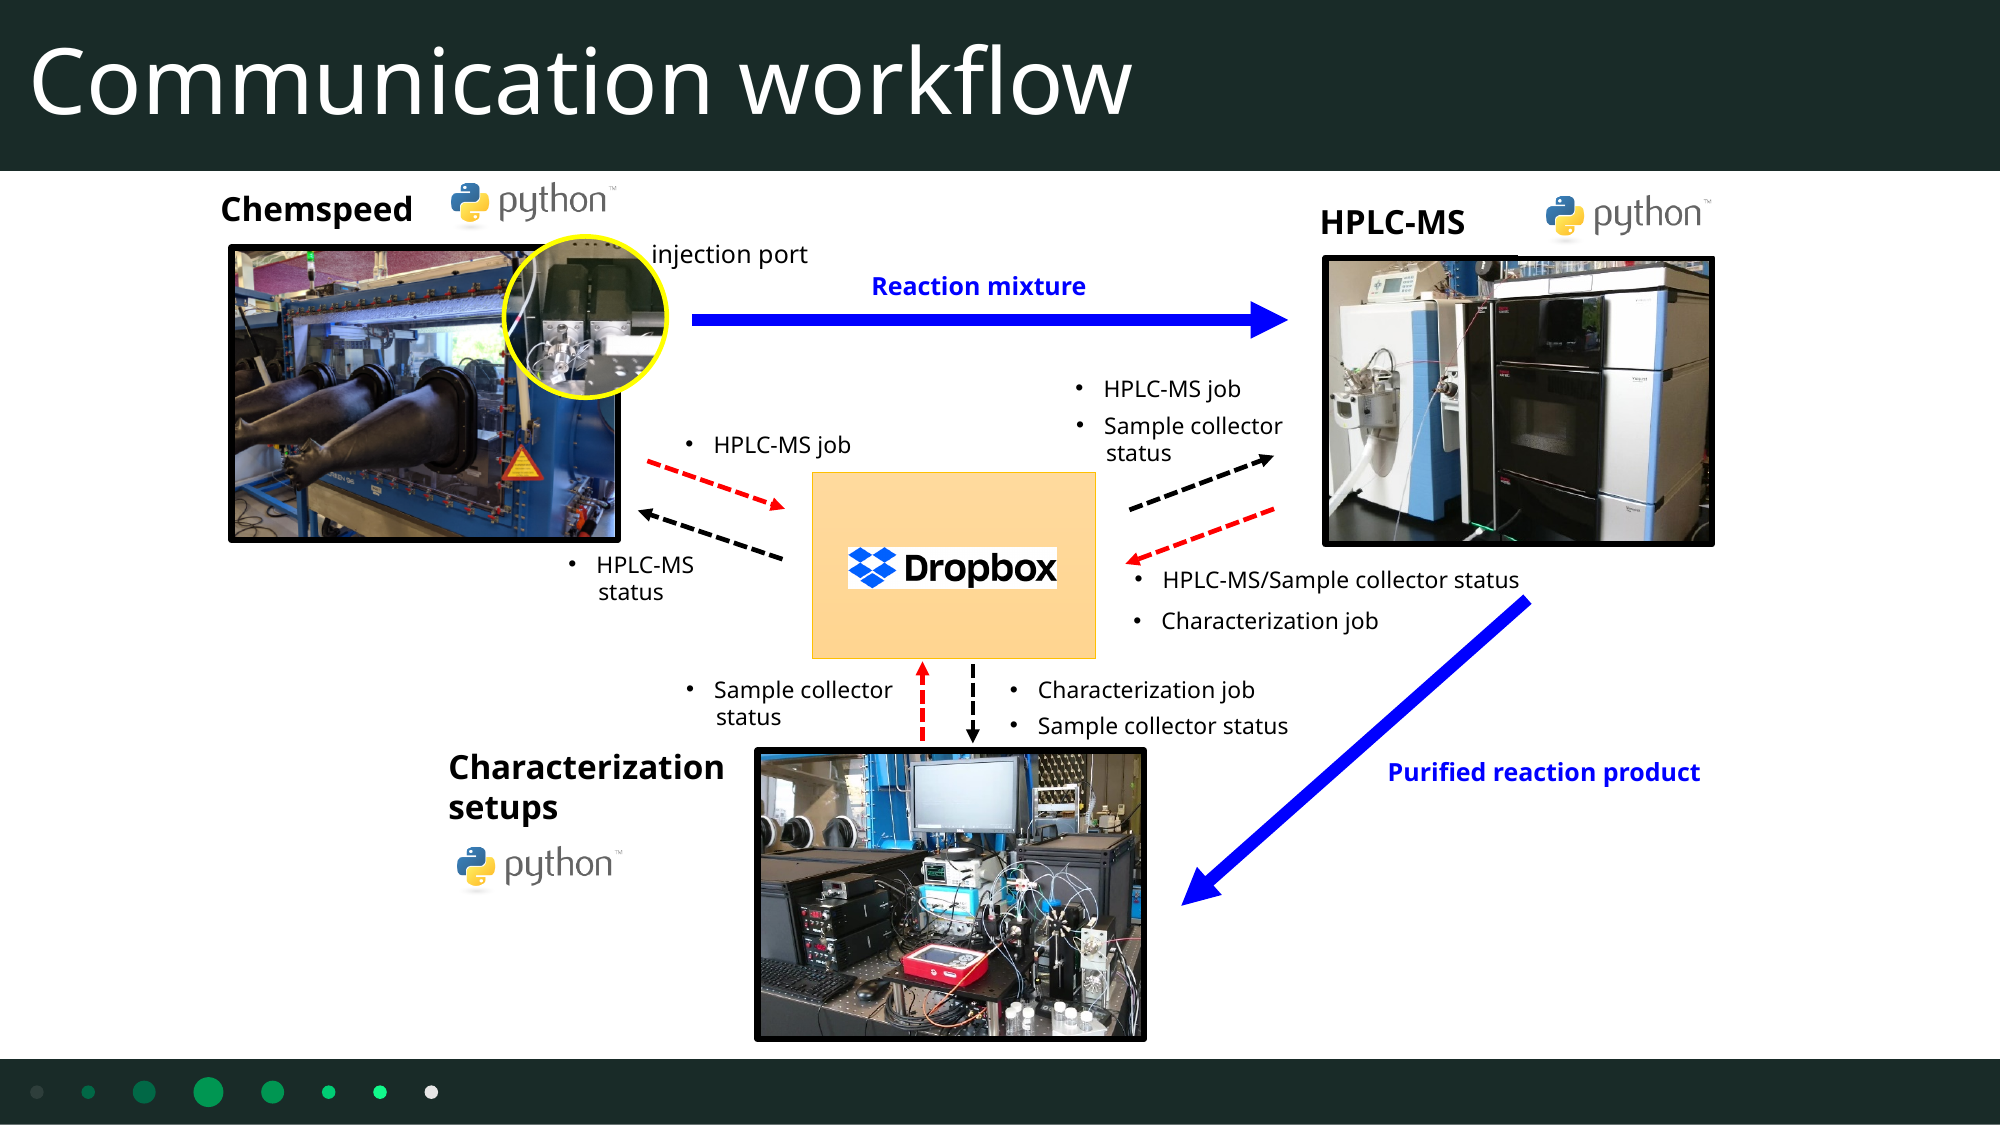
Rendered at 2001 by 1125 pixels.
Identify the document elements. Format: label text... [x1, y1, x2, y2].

text_box HPLC-MS/Sample collector status [1119, 558, 1590, 601]
text_box Reaction mixture [856, 263, 1102, 308]
picture [423, 171, 632, 236]
text_box Sample collector status [1061, 403, 1317, 474]
text_box Sample collector status [671, 667, 922, 738]
text_box HPLC-MS job [1060, 366, 1263, 410]
picture [429, 835, 638, 906]
text_box injection port [636, 231, 824, 277]
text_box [1129, 455, 1275, 508]
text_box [1125, 508, 1275, 564]
picture [1518, 184, 1727, 256]
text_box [1181, 599, 1528, 906]
text_box HPLC-MS [1304, 194, 1481, 249]
text_box HPLC-MS status [553, 542, 716, 613]
text_box Characterization job [995, 668, 1181, 703]
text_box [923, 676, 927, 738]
text_box Purified reaction product [1528, 748, 1716, 794]
text_box Sample collector status [995, 703, 1181, 747]
text_box HPLC-MS job [670, 422, 867, 465]
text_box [442, 738, 1141, 1036]
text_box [210, 180, 615, 537]
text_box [647, 460, 785, 509]
text_box Characterization job [1118, 599, 1181, 642]
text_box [812, 472, 1096, 659]
title Communication workflow [13, 8, 1978, 162]
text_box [503, 236, 667, 400]
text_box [637, 510, 783, 560]
picture [1328, 260, 1709, 542]
